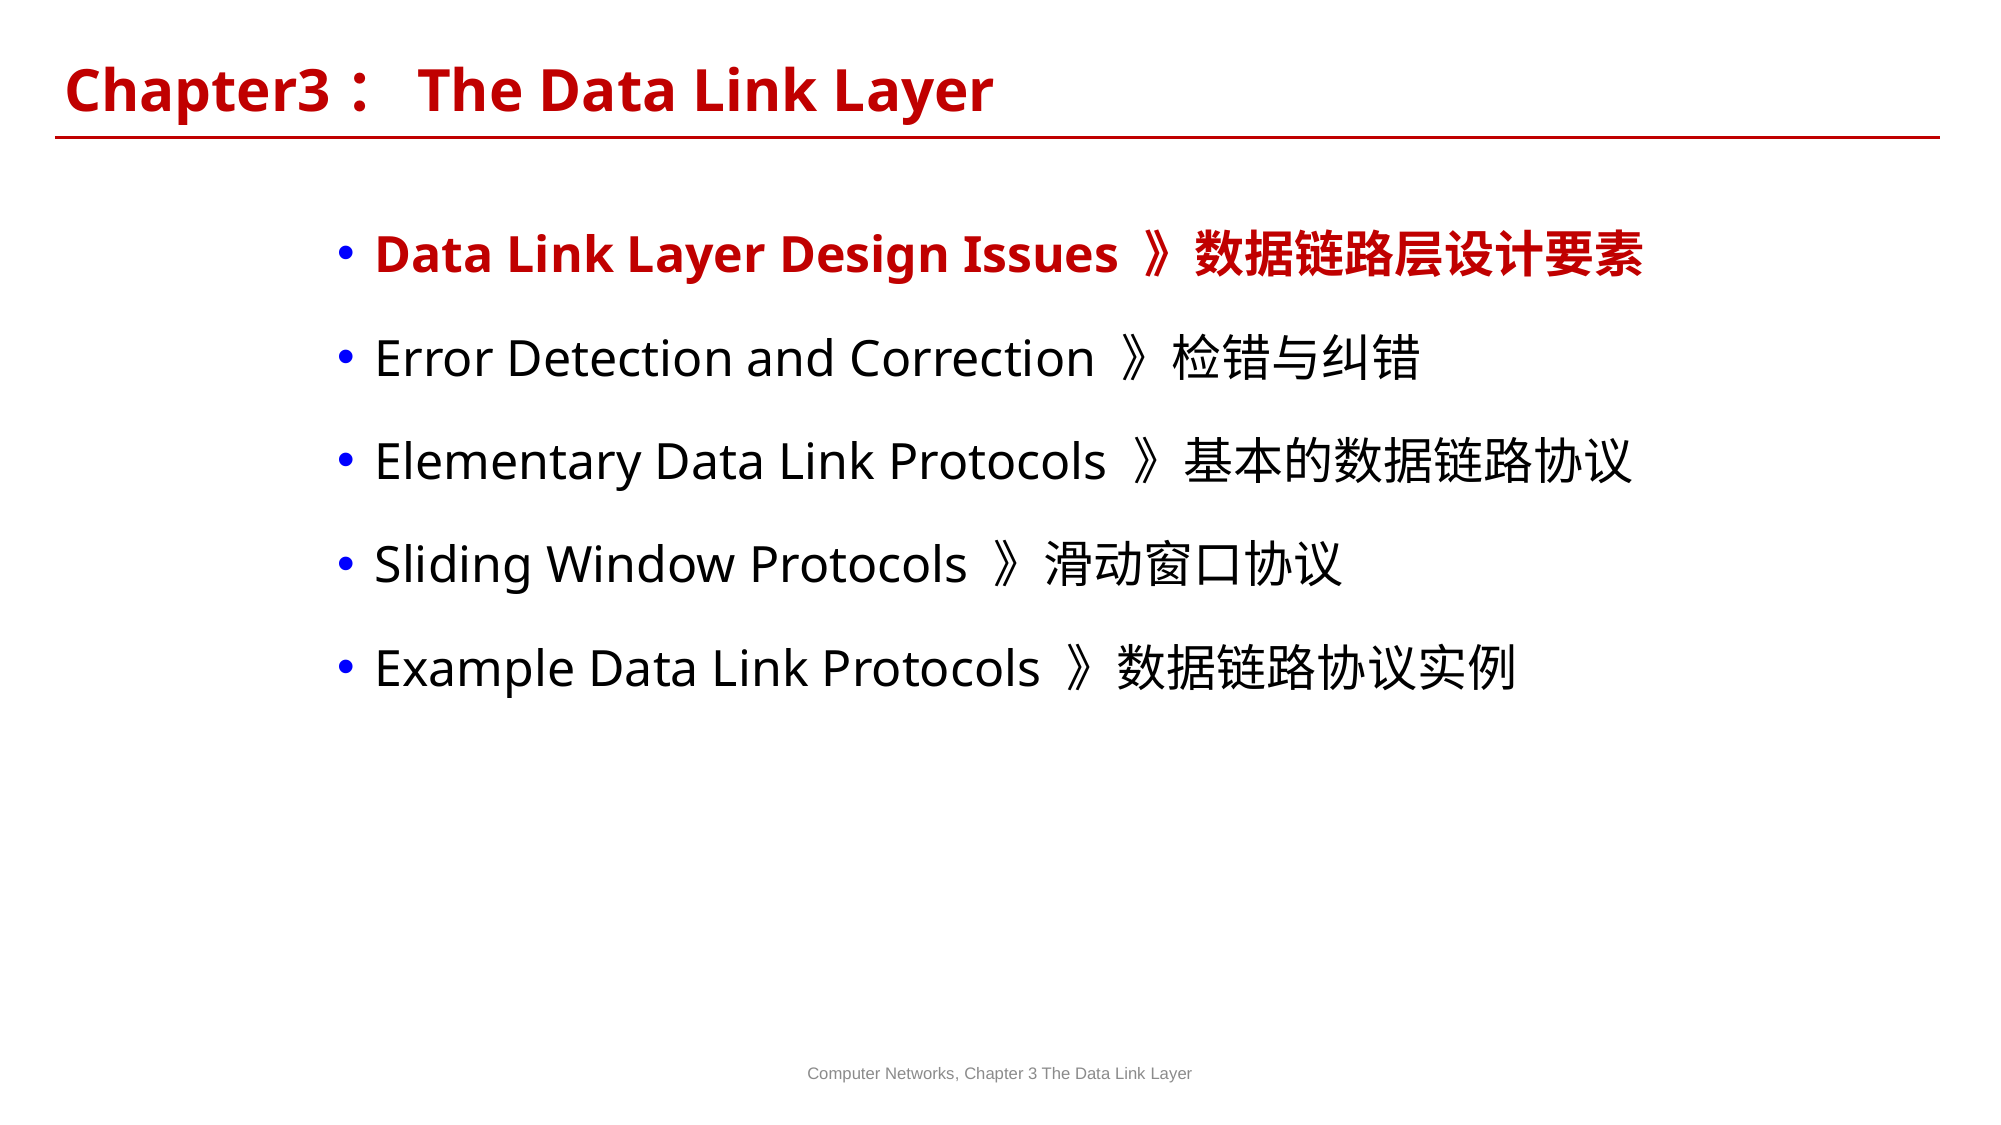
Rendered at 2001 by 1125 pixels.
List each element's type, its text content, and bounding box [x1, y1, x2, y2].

text_box Chapter3：The Data Link Layer [49, 45, 1972, 130]
footer Computer Networks, Chapter 3 The Data Link Layer [662, 1042, 1338, 1103]
list Data Link Layer Design Issues 》数据链路层设计要素 Error Detection and Correction 》检错与纠错 Elementary Data Link Protocols 》基本的数据链路协议 Sliding Window Protocols 》滑动窗口协议 Example Data Link Protocols 》数据链路协议实例 [247, 209, 1774, 808]
